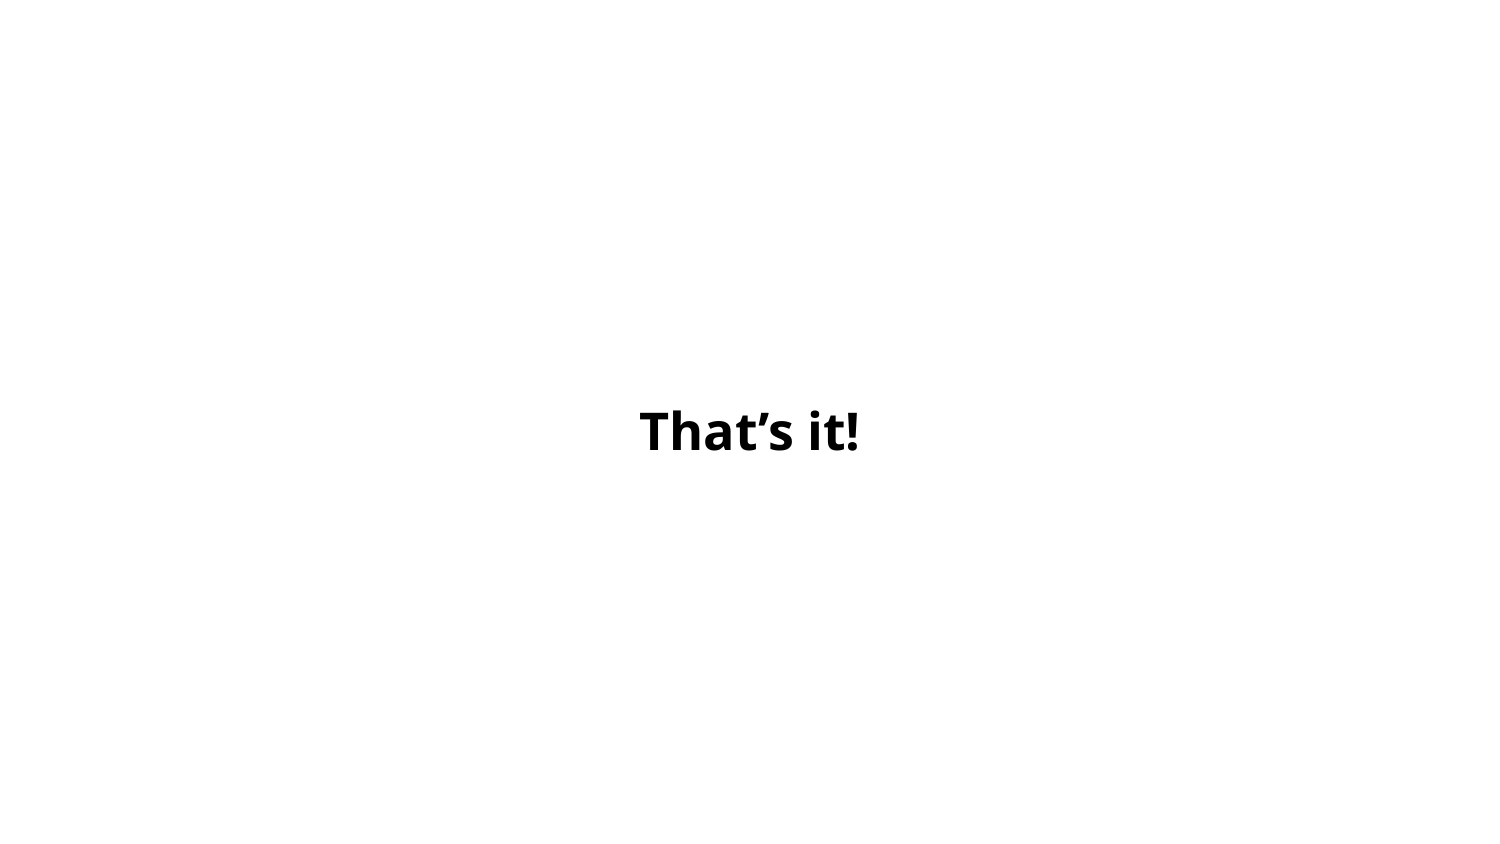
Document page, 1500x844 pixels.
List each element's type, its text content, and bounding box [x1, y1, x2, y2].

text_box That’s it! [90, 373, 1410, 470]
